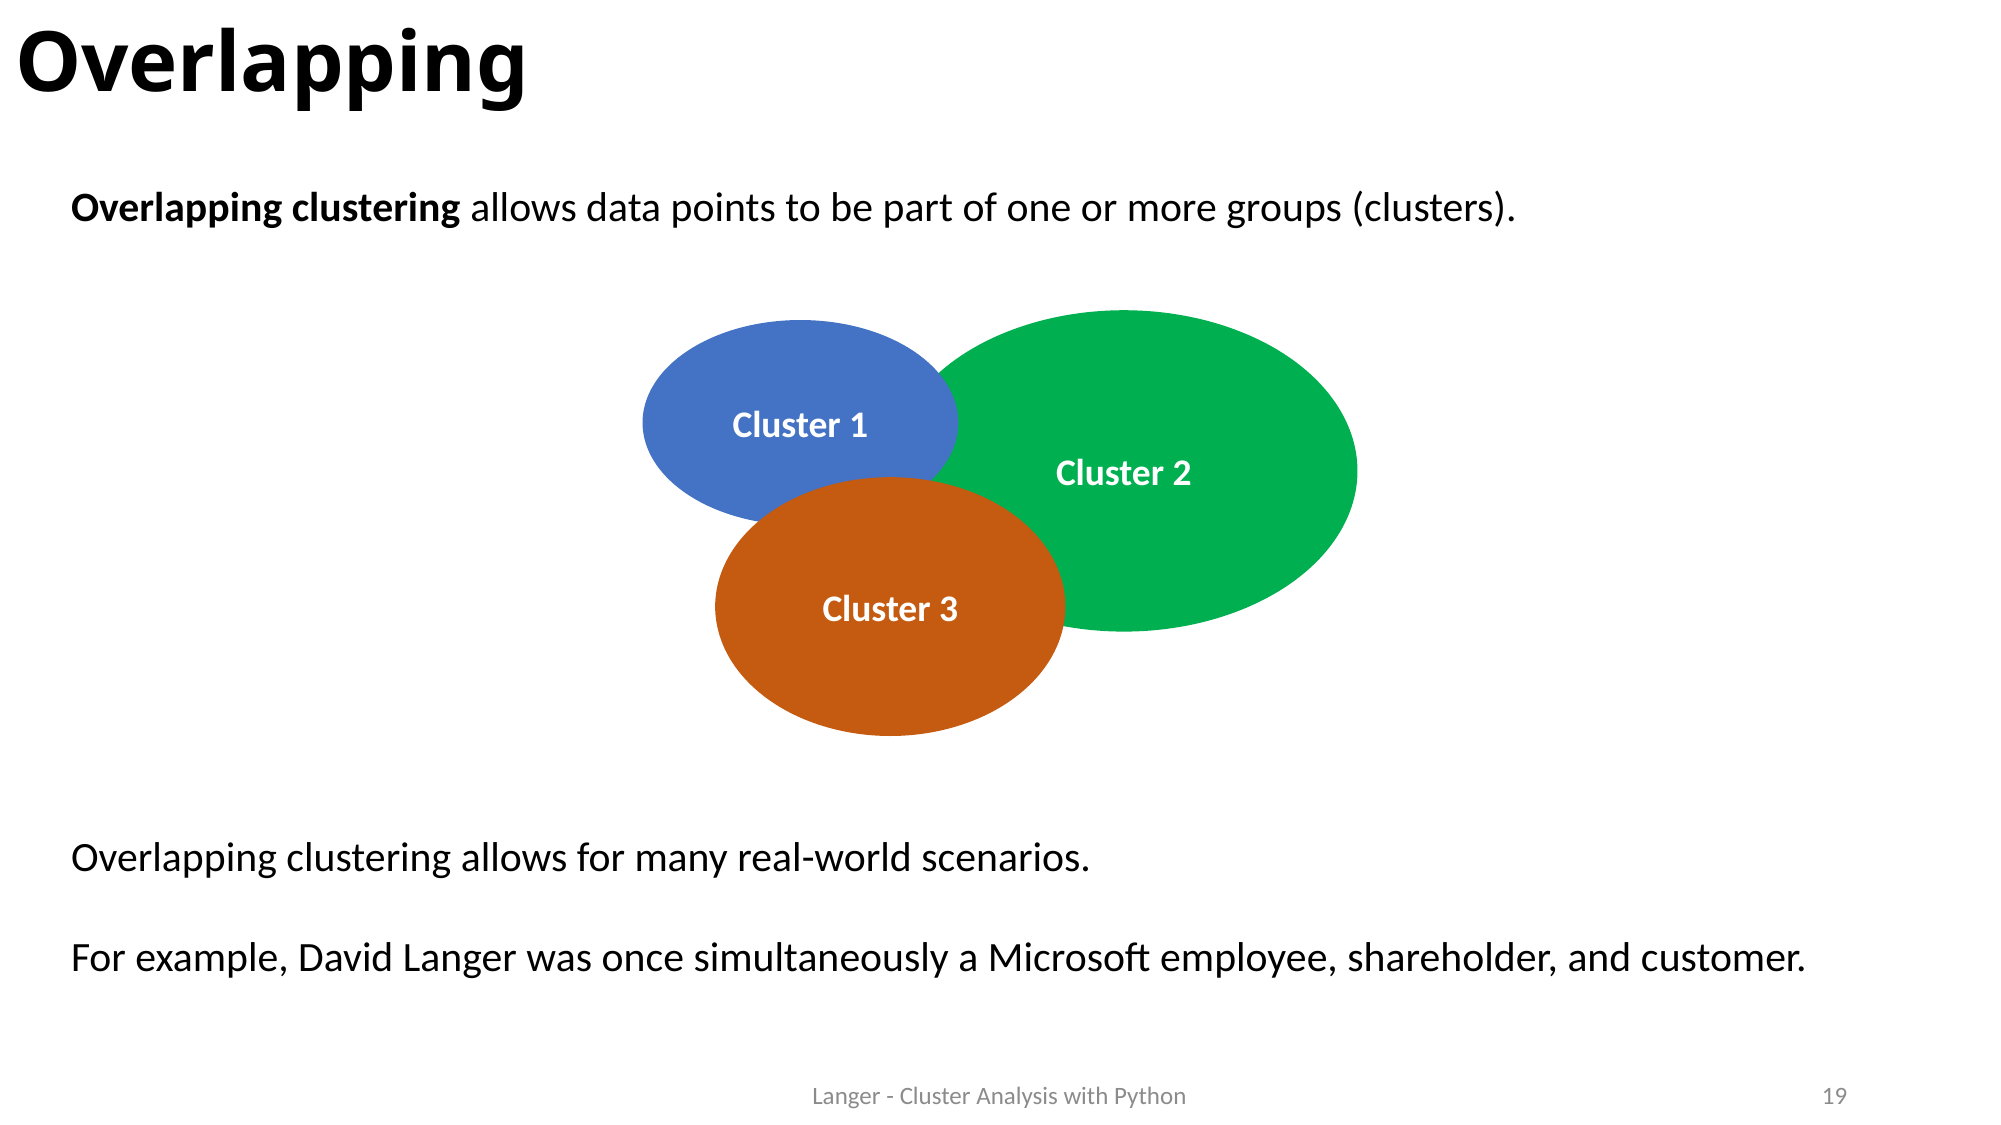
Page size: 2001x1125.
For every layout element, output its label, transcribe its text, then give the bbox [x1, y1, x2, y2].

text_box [642, 310, 1358, 736]
slide_number 19 [1412, 1064, 1863, 1125]
text_box Overlapping clustering allows data points to be part of one or more groups (clusters). Overlapping clustering allows for many real-world scenarios. For example, David Langer was once simultaneously a Microsoft employee, shareholder, and customer. [56, 172, 1874, 988]
footer Langer - Cluster Analysis with Python [662, 1064, 1338, 1125]
title Overlapping [0, 3, 1597, 128]
